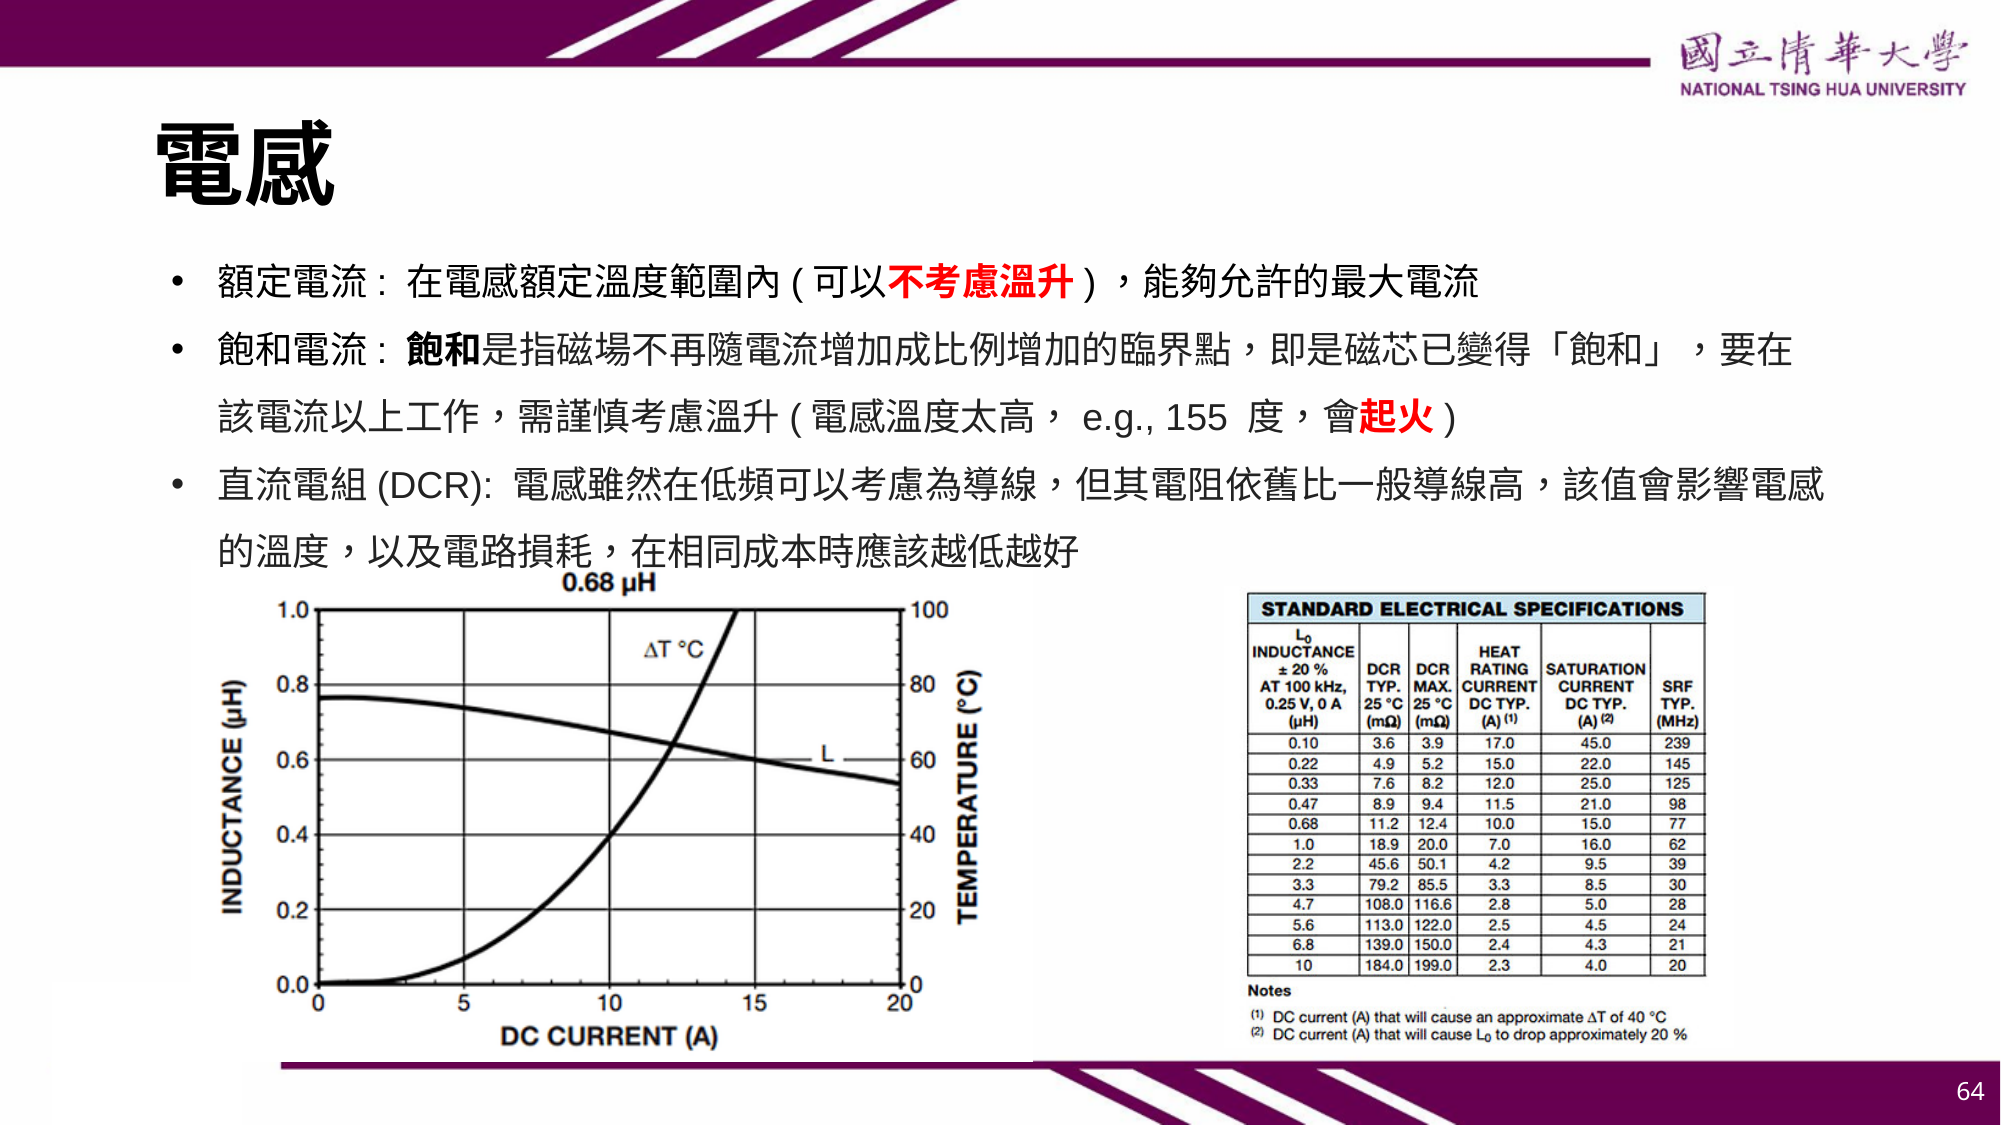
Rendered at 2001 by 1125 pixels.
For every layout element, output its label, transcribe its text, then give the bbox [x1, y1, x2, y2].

title 電感 [137, 59, 1863, 278]
slide_number 64 [1550, 1062, 2000, 1122]
picture [0, 0, 2001, 1125]
text_box 額定電流: 在電感額定溫度範圍內(可以不考慮溫升)，能夠允許的最大電流 飽和電流: 飽和是指磁場不再隨電流增加成比例增加的臨界點，即是磁芯已變得「飽和」，要在該電流以上工作，需謹慎考慮溫升(電感溫度太高，e.g., 155 度，會起火) 直流電組(DCR): 電感雖然在低頻可以考慮為導線，但其電阻依舊比一般導線高，該值會影響電感的溫度，以及電路損耗，在相同成本時應該越低越好 [156, 228, 1844, 581]
